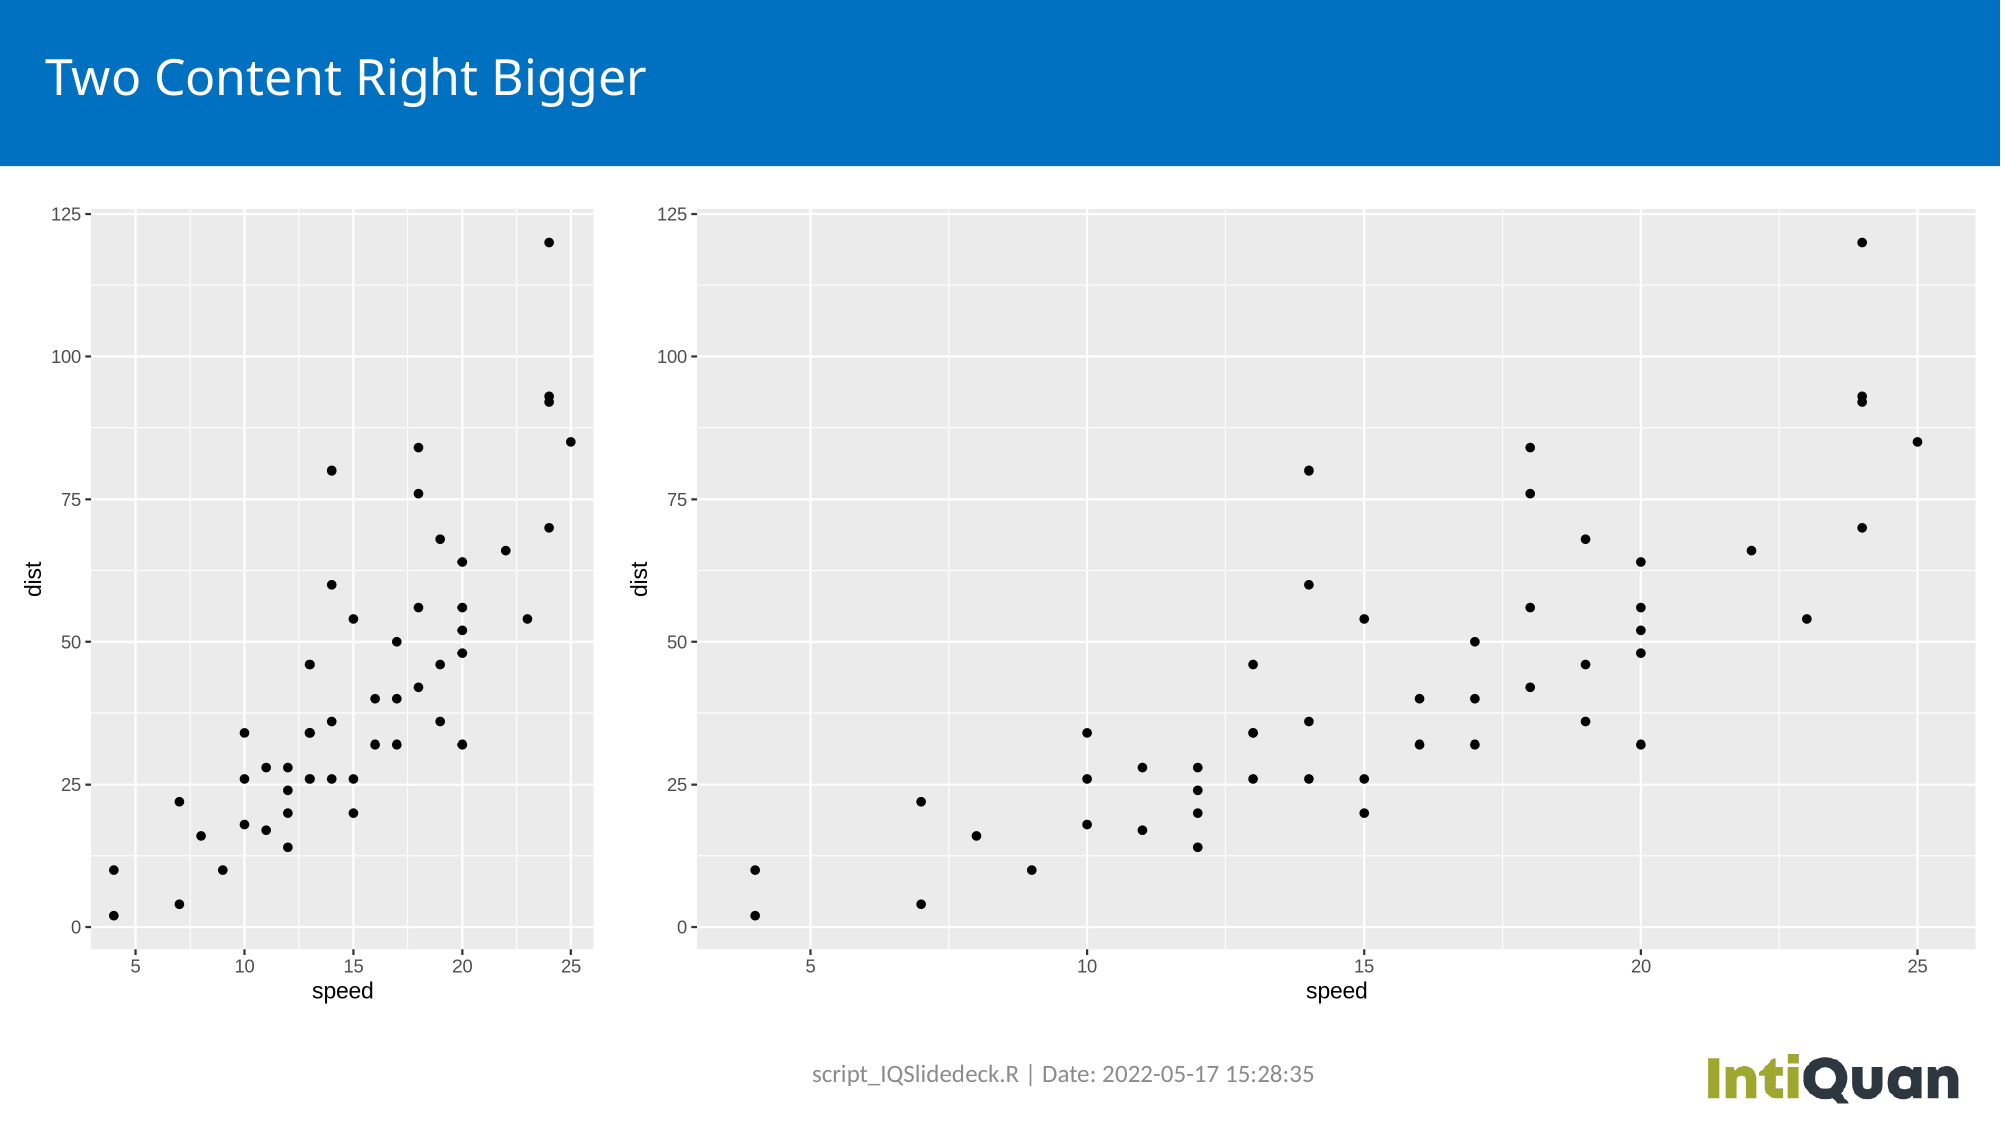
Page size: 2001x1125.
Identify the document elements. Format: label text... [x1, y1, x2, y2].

title Two Content Right Bigger [0, 0, 2000, 167]
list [619, 197, 1987, 1014]
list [13, 197, 605, 1014]
footer script_IQSlidedeck.R | Date: 2022-05-17 15:28:35 [449, 1042, 1679, 1103]
picture [1704, 1048, 1959, 1110]
